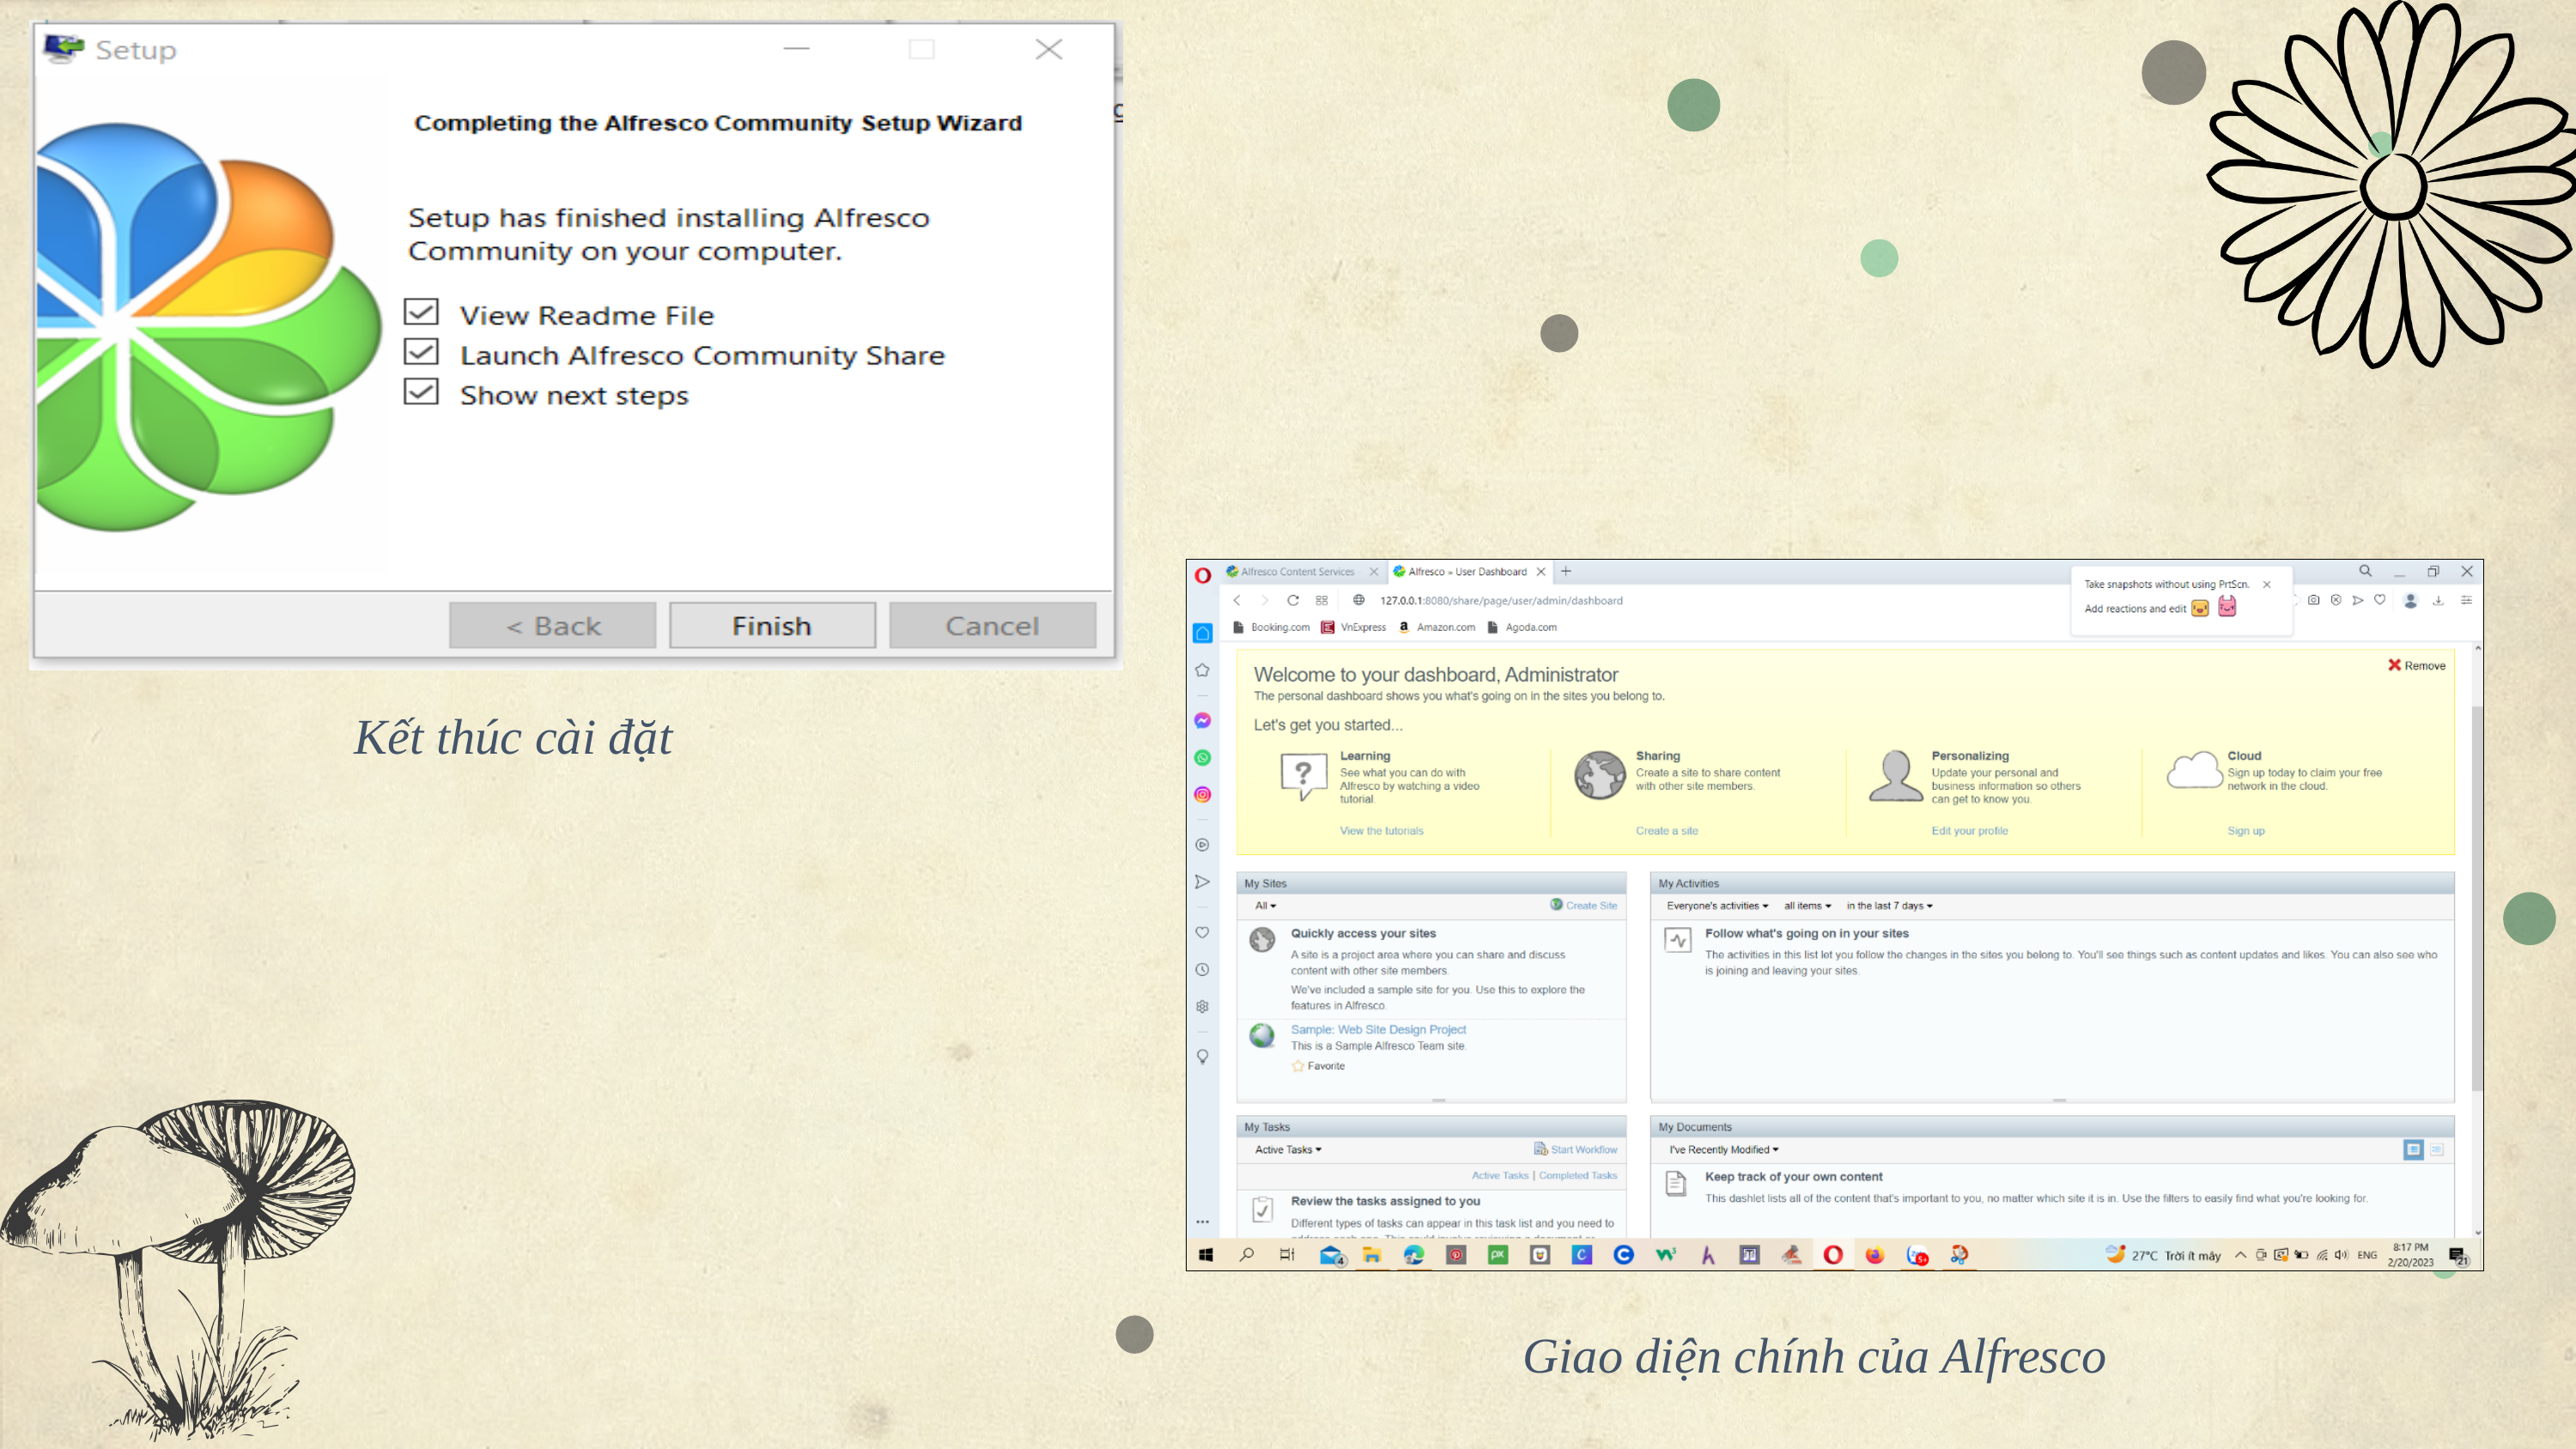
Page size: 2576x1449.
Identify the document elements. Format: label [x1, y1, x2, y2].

text_box [1860, 239, 1899, 278]
text_box [2502, 891, 2556, 946]
text_box [1115, 1315, 1154, 1355]
text_box [2142, 39, 2202, 106]
picture [0, 0, 2576, 1449]
text_box [1667, 78, 1721, 132]
text_box [1540, 313, 1579, 353]
